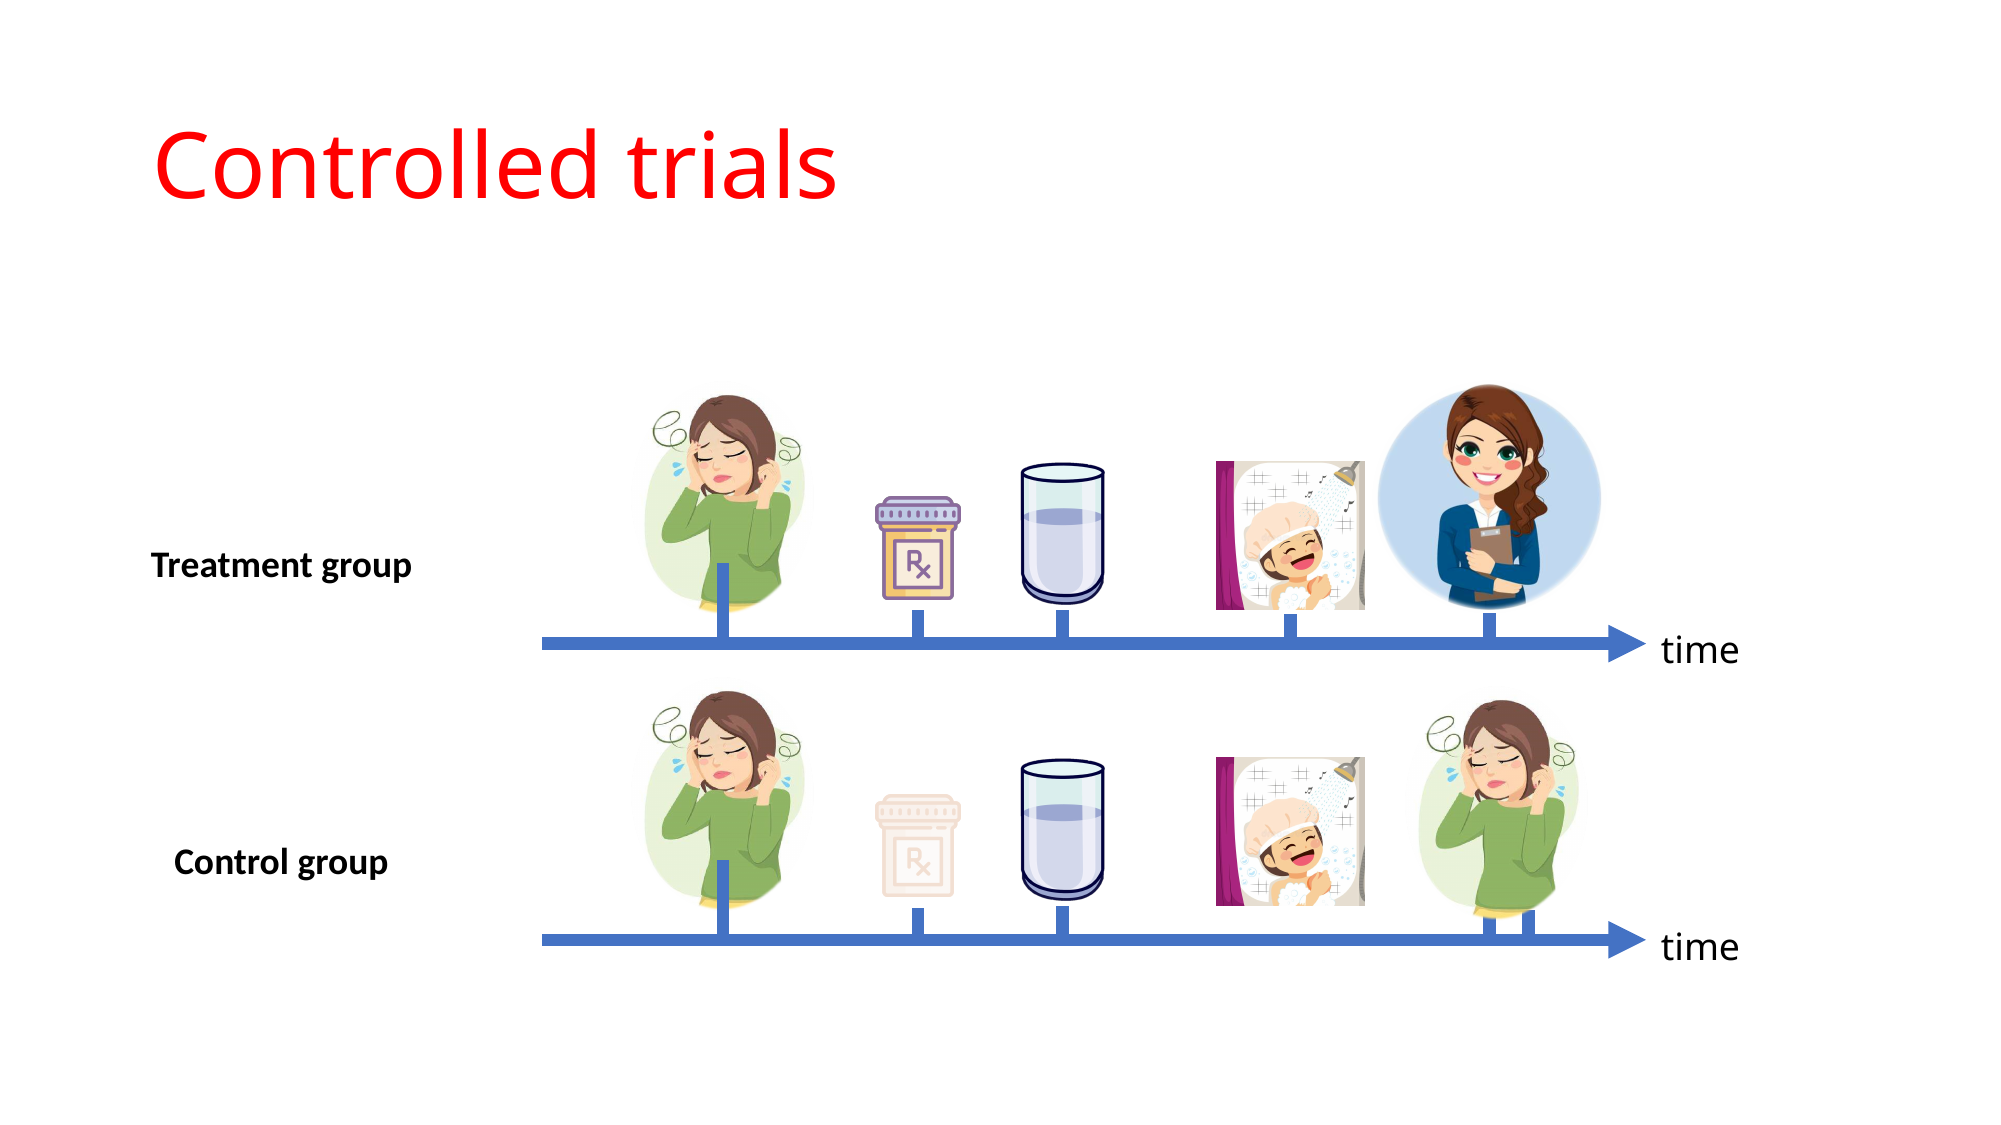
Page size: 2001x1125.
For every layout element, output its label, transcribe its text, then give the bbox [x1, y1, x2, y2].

picture [875, 794, 961, 897]
picture [631, 381, 814, 615]
text_box Control group [108, 829, 455, 890]
picture [875, 496, 961, 600]
text_box time [1645, 915, 1785, 975]
picture [1372, 380, 1607, 614]
picture [1216, 757, 1365, 906]
picture [982, 750, 1143, 909]
text_box Treatment group [108, 532, 455, 592]
title Controlled trials [137, 59, 1863, 278]
picture [631, 677, 814, 911]
picture [1216, 461, 1365, 610]
picture [982, 454, 1143, 613]
picture [1405, 686, 1588, 921]
text_box time [1645, 619, 1785, 679]
